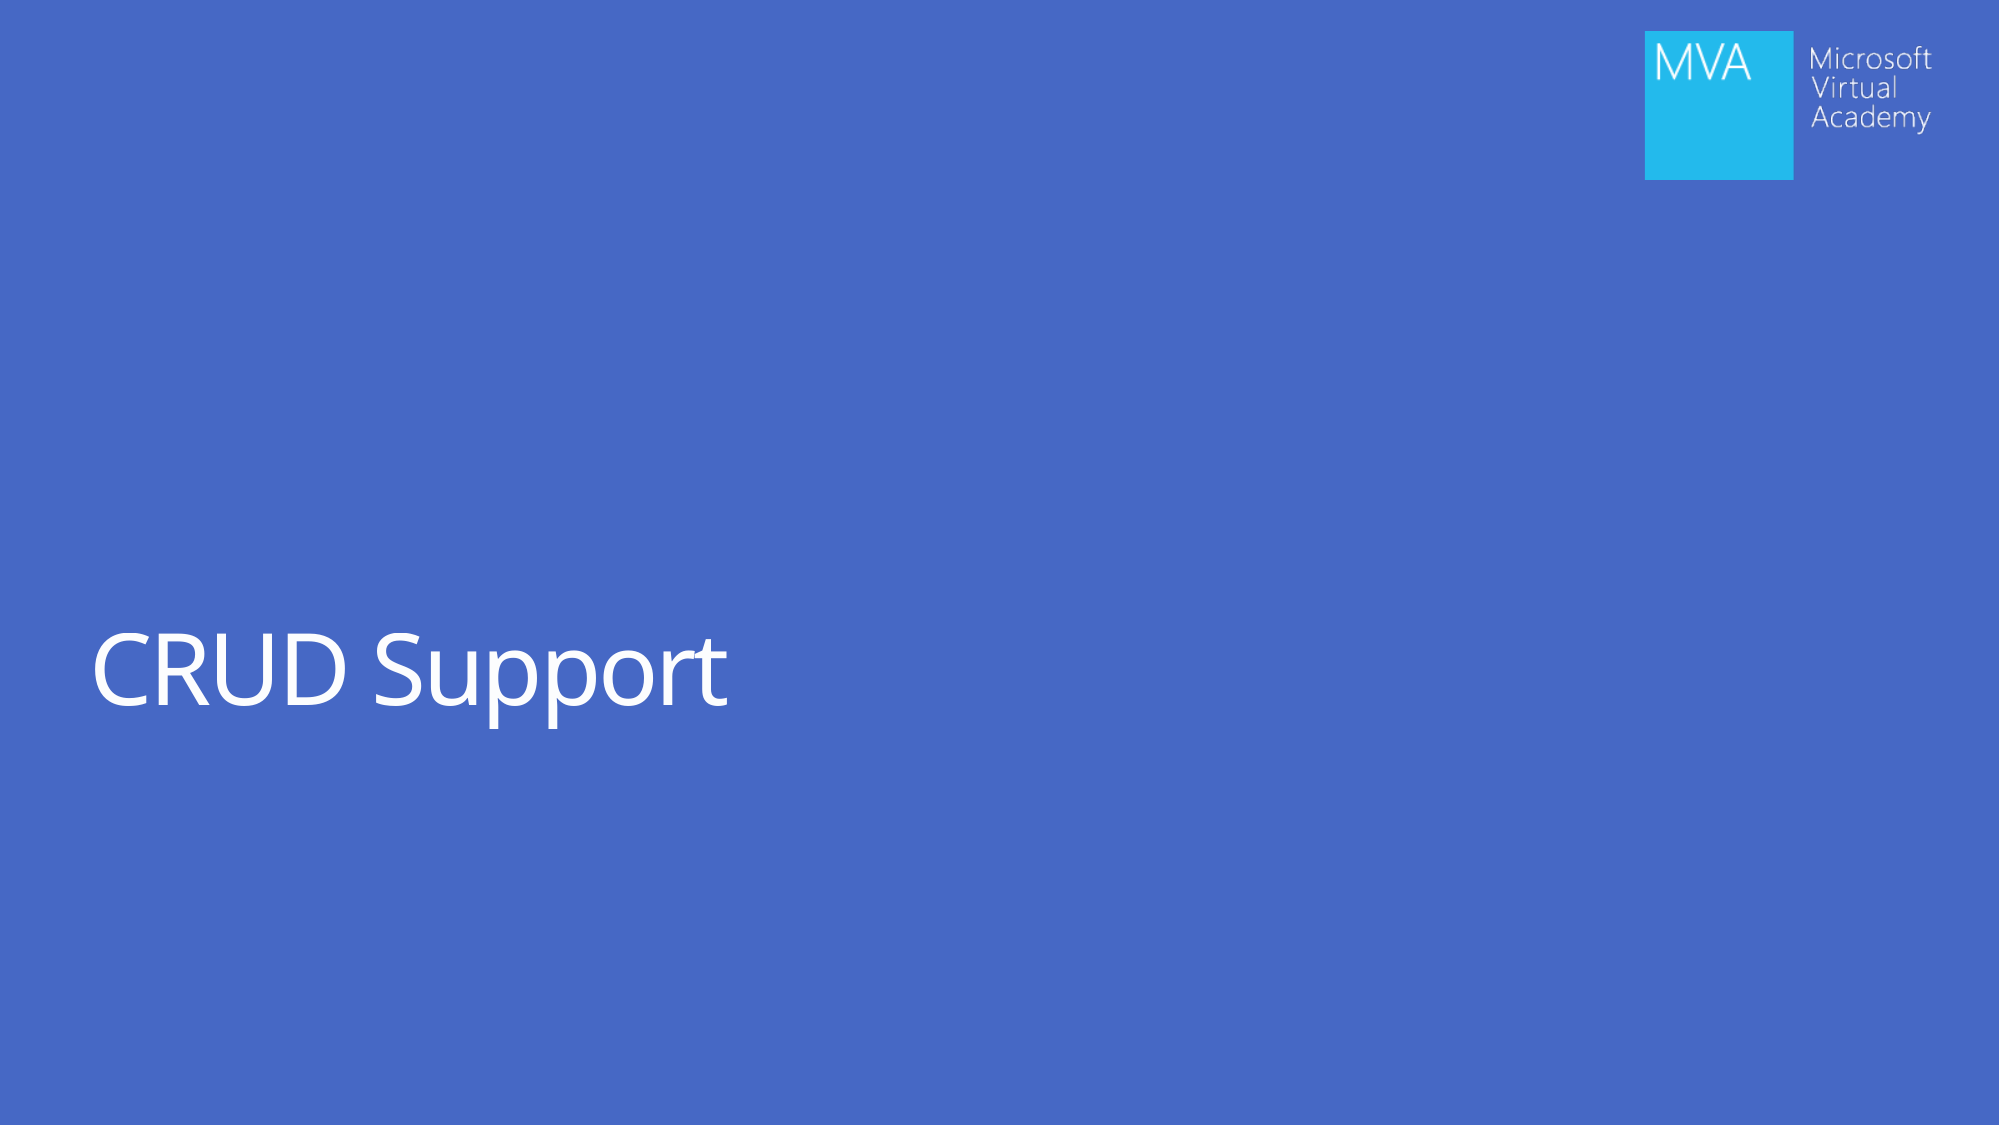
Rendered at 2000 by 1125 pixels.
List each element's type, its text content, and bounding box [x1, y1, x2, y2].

picture [1644, 31, 1978, 180]
title CRUD Support [89, 619, 1953, 937]
